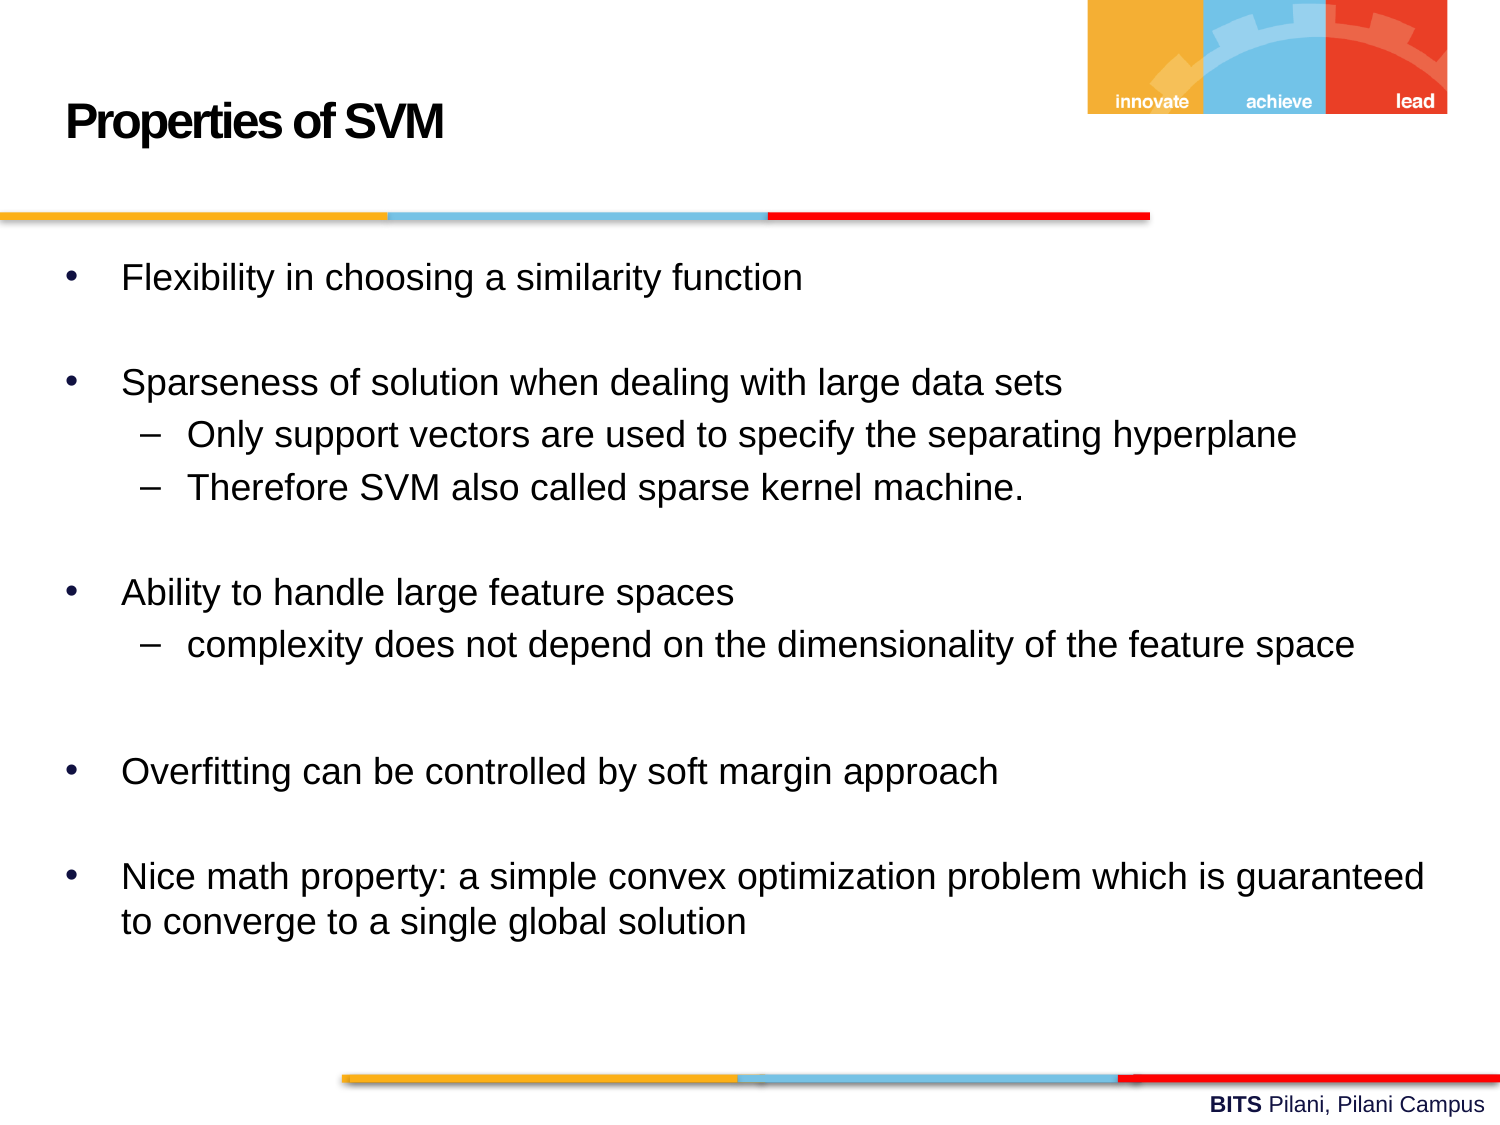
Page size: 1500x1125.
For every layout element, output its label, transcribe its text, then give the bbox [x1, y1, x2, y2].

list Properties of SVM [49, 24, 1088, 213]
picture [1087, 0, 1448, 114]
list Flexibility in choosing a similarity function Sparseness of solution when dealing with large data sets Only support vectors are used to specify the separating hyperplane Therefore SVM also called sparse kernel machine. Ability to handle large feature spaces complexity does not depend on the dimensionality of the feature space Overfitting can be controlled by soft margin approach Nice math property: a simple convex optimization problem which is guaranteed to converge to a single global solution [49, 244, 1476, 1088]
